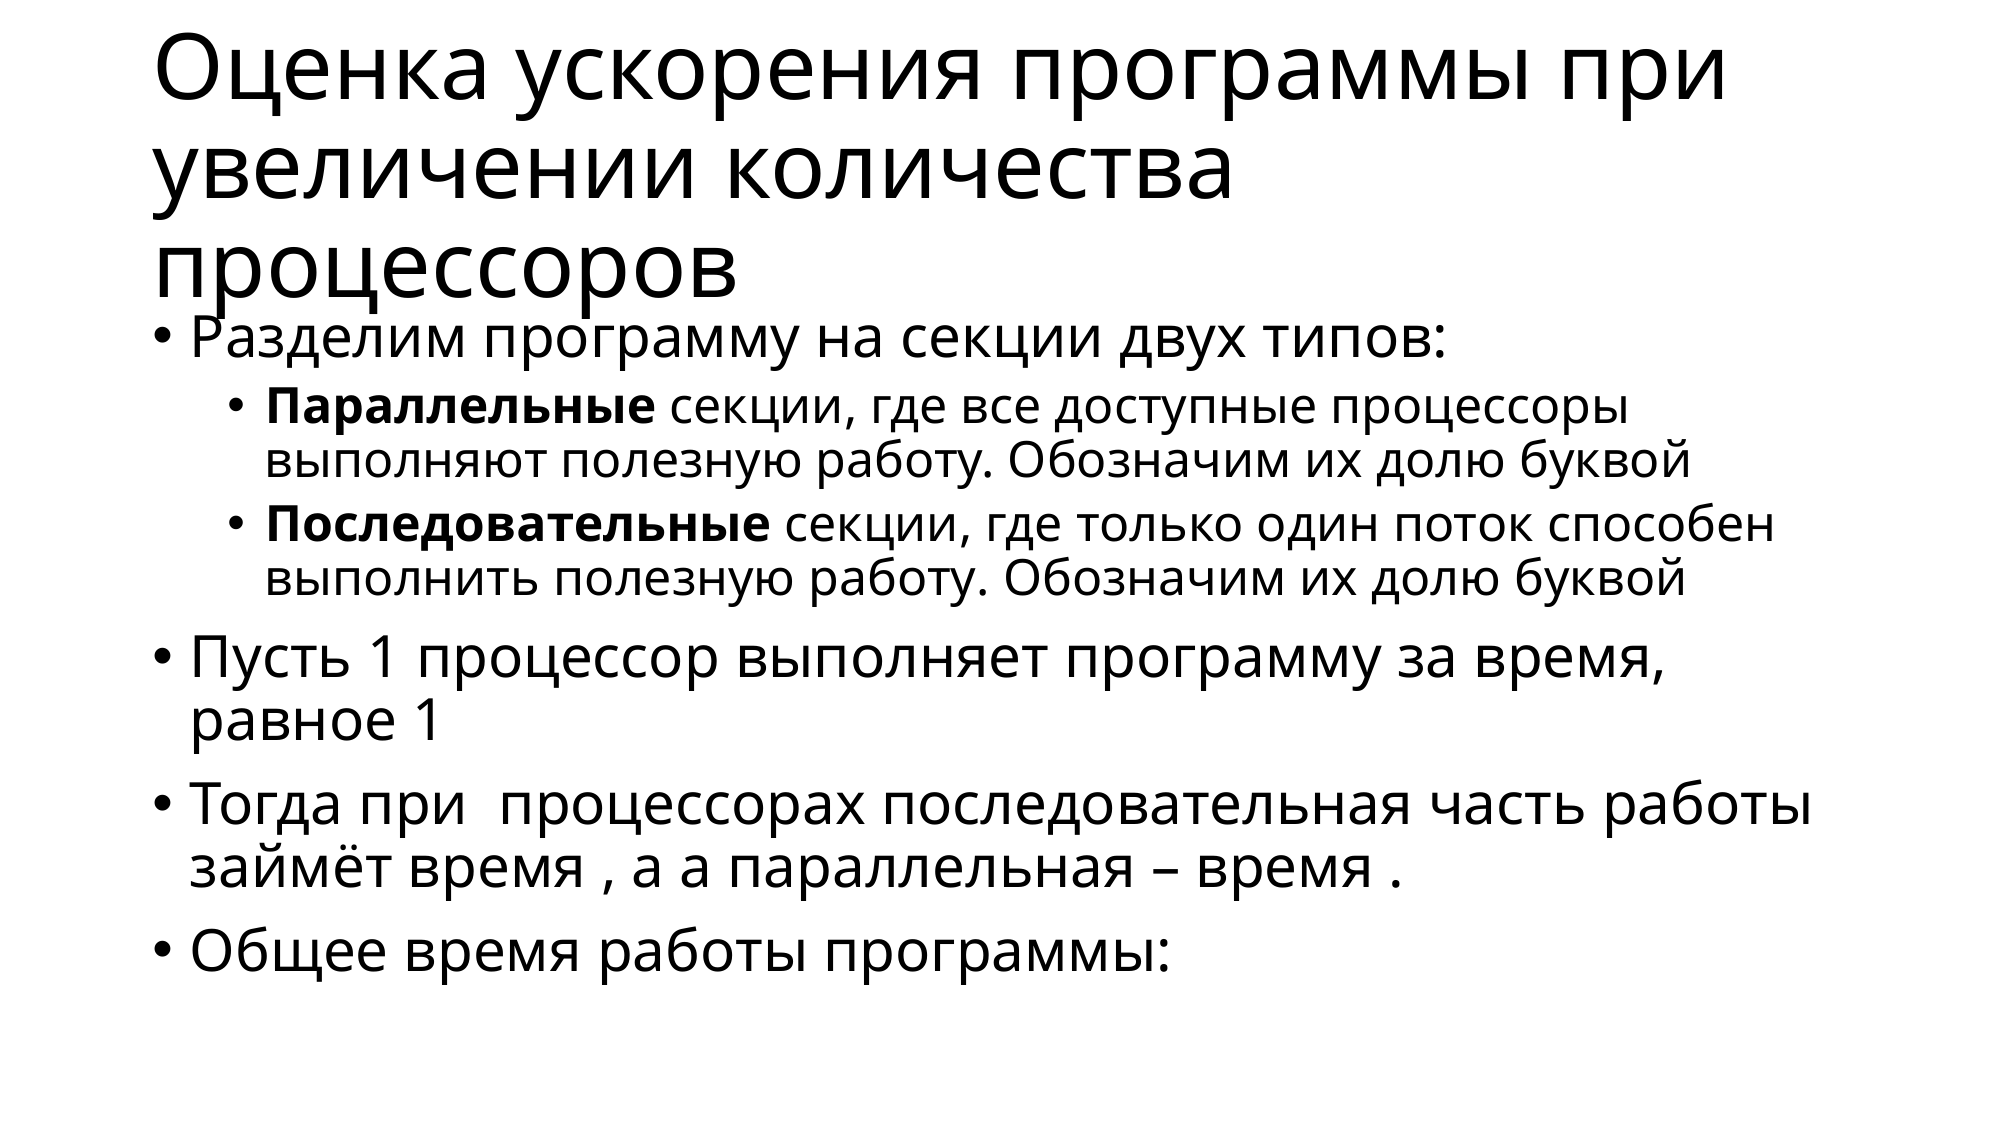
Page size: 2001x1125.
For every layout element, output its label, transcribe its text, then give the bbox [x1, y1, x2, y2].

title Оценка ускорения программы при увеличении количества процессоров [137, 59, 1863, 278]
